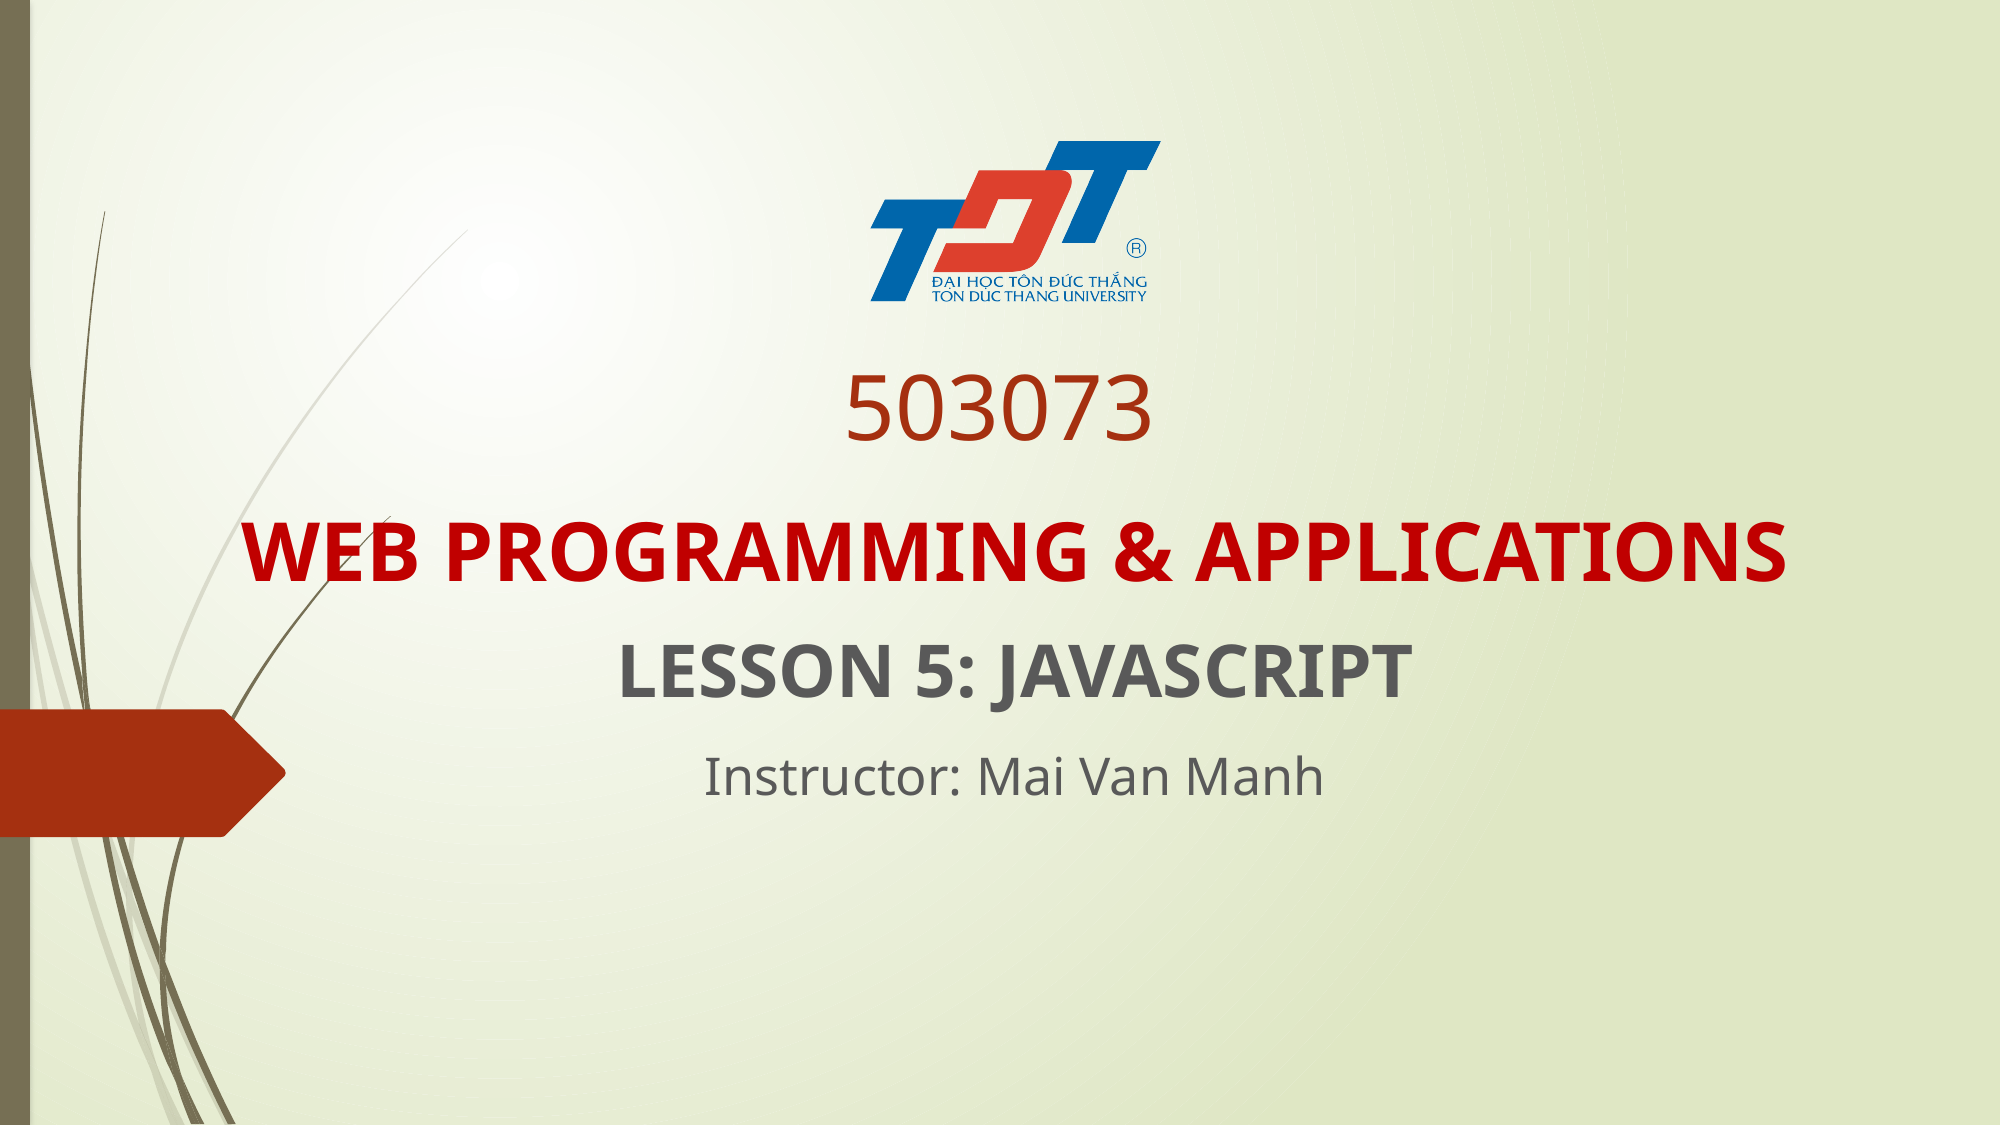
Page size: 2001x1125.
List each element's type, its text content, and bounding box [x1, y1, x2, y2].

picture [870, 141, 1161, 303]
subtitle WEB PROGRAMMING & APPLICATIONS [30, 492, 2000, 606]
title 503073 [249, 340, 1750, 466]
text_box LESSON 5: JAVASCRIPT [30, 627, 2000, 741]
text_box Instructor: Mai Van Manh [30, 743, 2000, 857]
